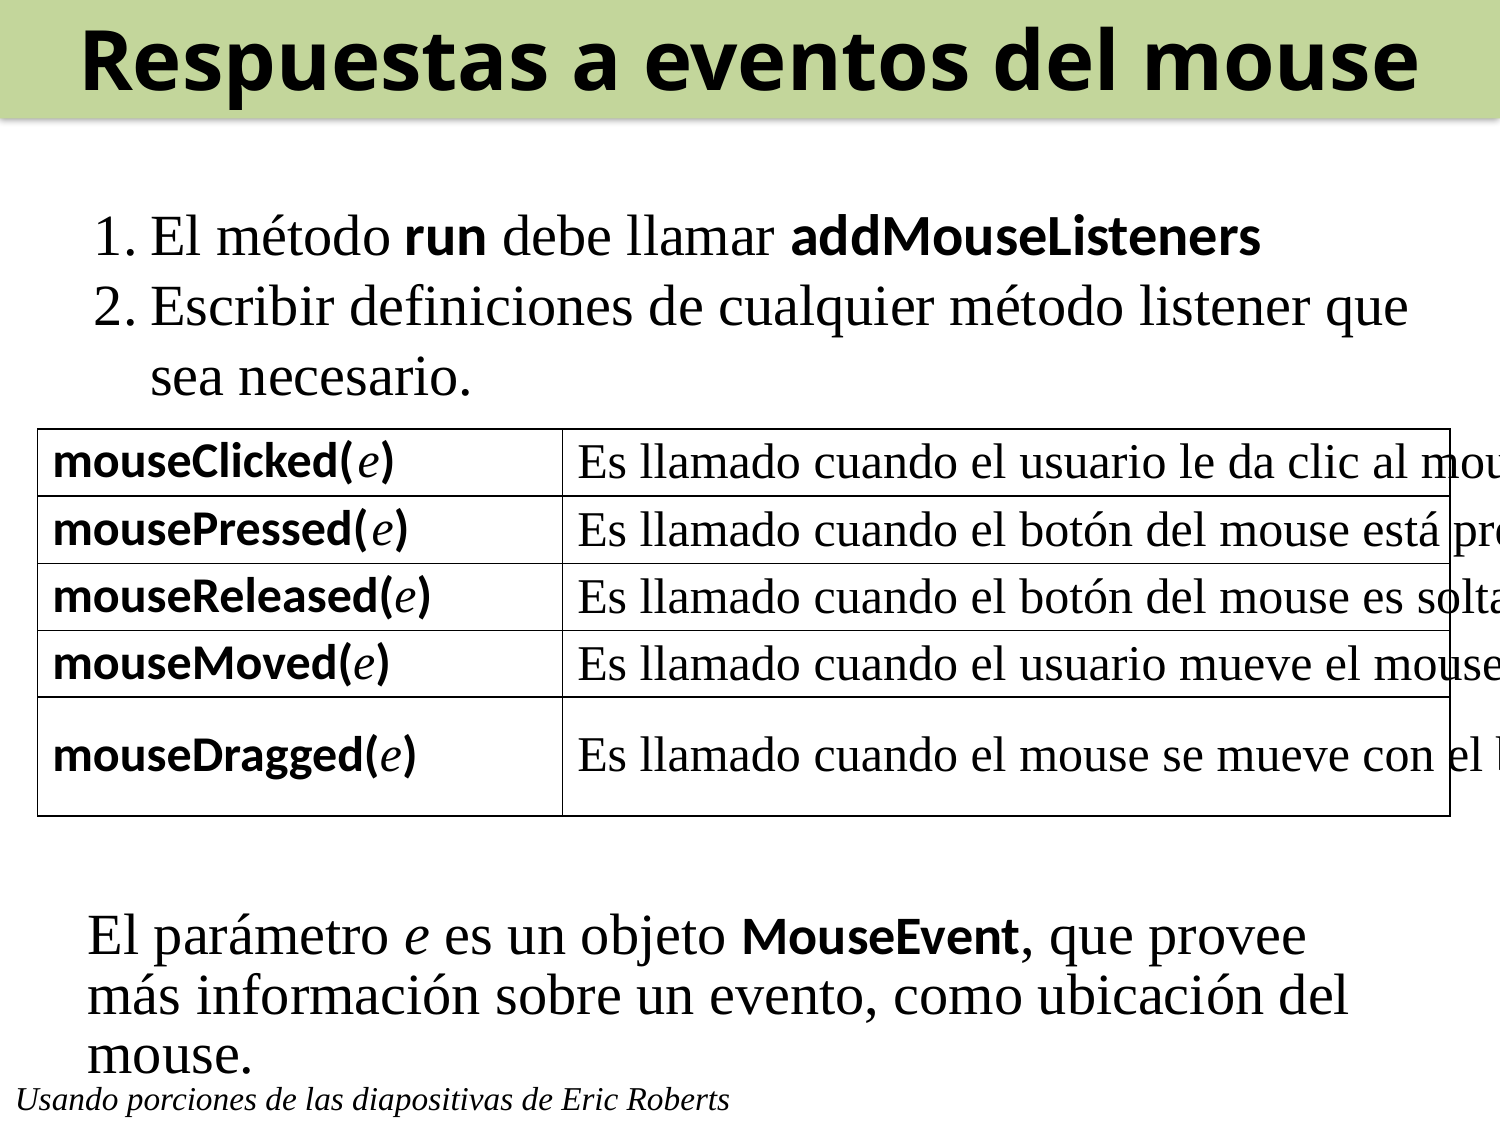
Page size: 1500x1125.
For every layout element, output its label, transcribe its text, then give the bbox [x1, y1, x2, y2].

text_box 1. El método run debe llamar addMouseListeners 2. Escribir definiciones de cualquier método listener que sea necesario. [79, 189, 1450, 428]
text_box Usando porciones de las diapositivas de Eric Roberts [0, 1069, 834, 1125]
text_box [37, 428, 1451, 817]
text_box El parámetro e es un objeto MouseEvent, que provee más información sobre un evento, como ubicación del mouse. [16, 899, 1425, 1050]
text_box Respuestas a eventos del mouse [0, 0, 1500, 122]
